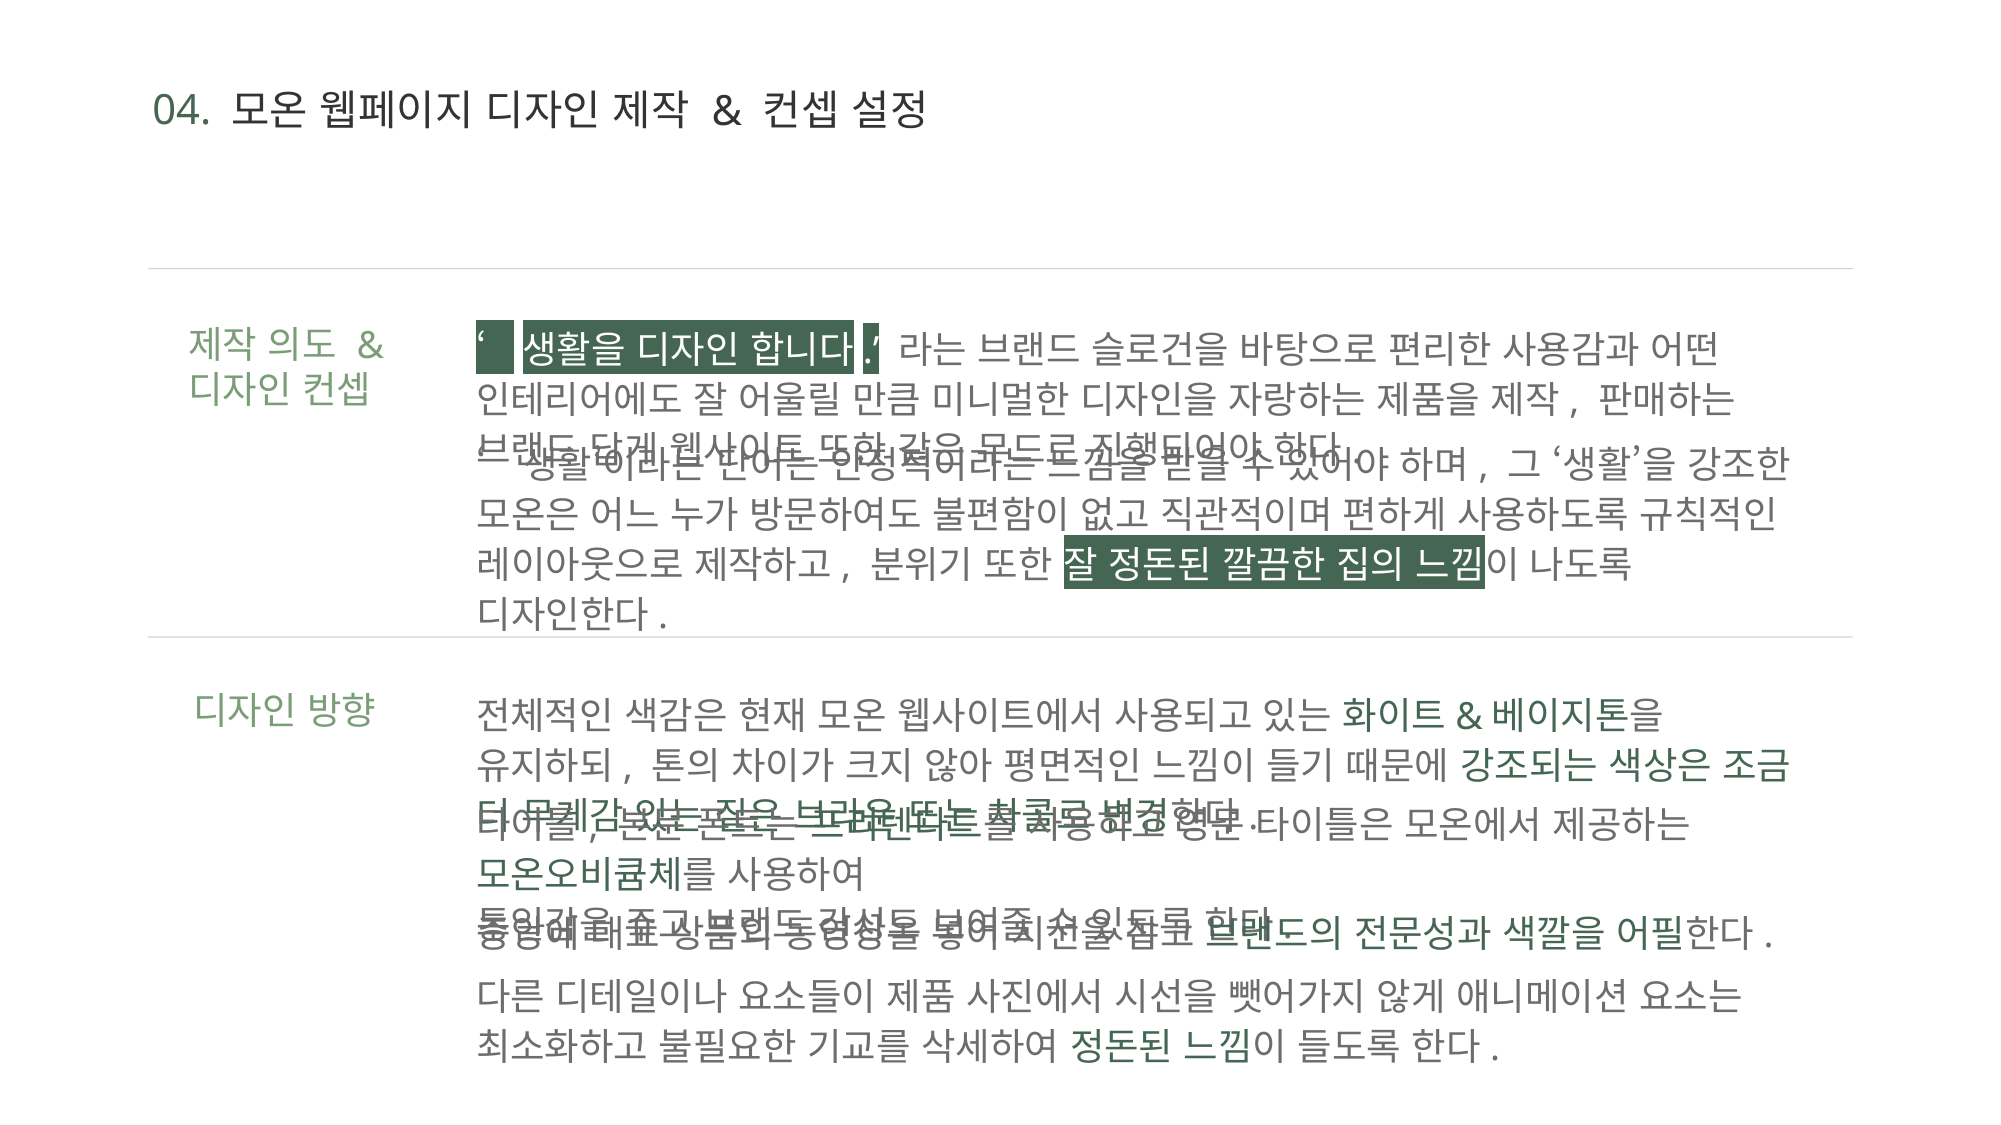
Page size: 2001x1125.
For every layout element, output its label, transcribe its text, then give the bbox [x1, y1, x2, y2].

text_box ‘생활’이라는 단어는 안정적이라는 느낌을 받을 수 있어야 하며, 그 ‘생활’을 강조한 모온은 어느 누가 방문하여도 불편함이 없고 직관적이며 편하게 사용하도록 규칙적인 레이아웃으로 제작하고, 분위기 또한 잘 정돈된 깔끔한 집의 느낌이 나도록 디자인한다. [358, 418, 2000, 636]
text_box 모온 웹페이지 디자인 제작 & 컨셉 설정 [231, 83, 929, 134]
text_box 전체적인 색감은 현재 모온 웹사이트에서 사용되고 있는 화이트&베이지톤을 유지하되, 톤의 차이가 크지 않아 평면적인 느낌이 들기 때문에 강조되는 색상은 조금 더 무게감 있는 짙은 브라운 또는 차콜로 변경한다. [357, 686, 2000, 778]
text_box 04. [152, 82, 212, 133]
text_box 타이틀, 본문 폰트는 프리텐다드를 사용하고 영문 타이틀은 모온에서 제공하는 모온오비큠체를 사용하여 통일감을 주고 브랜드 감성도 보여줄 수 있도록 한다. [357, 778, 2000, 946]
text_box 제작 의도 & 디자인 컨셉 [0, 320, 357, 411]
text_box ‘생활을 디자인 합니다.’ 라는 브랜드 슬로건을 바탕으로 편리한 사용감과 어떤 인테리어에도 잘 어울릴 만큼 미니멀한 디자인을 자랑하는 제품을 제작, 판매하는 브랜드 답게 웹사이트 또한 같은 무드로 진행되어야 한다. [357, 320, 2000, 471]
text_box 다른 디테일이나 요소들이 제품 사진에서 시선을 뺏어가지 않게 애니메이션 요소는 최소화하고 불필요한 기교를 삭세하여 정돈된 느낌이 들도록 한다. [357, 950, 2000, 1068]
text_box 디자인 방향 [0, 686, 357, 732]
text_box 중앙에 대표 상품의 동영상을 넣어 시선을 잡고 브랜드의 전문성과 색깔을 어필한다. [358, 886, 2000, 950]
